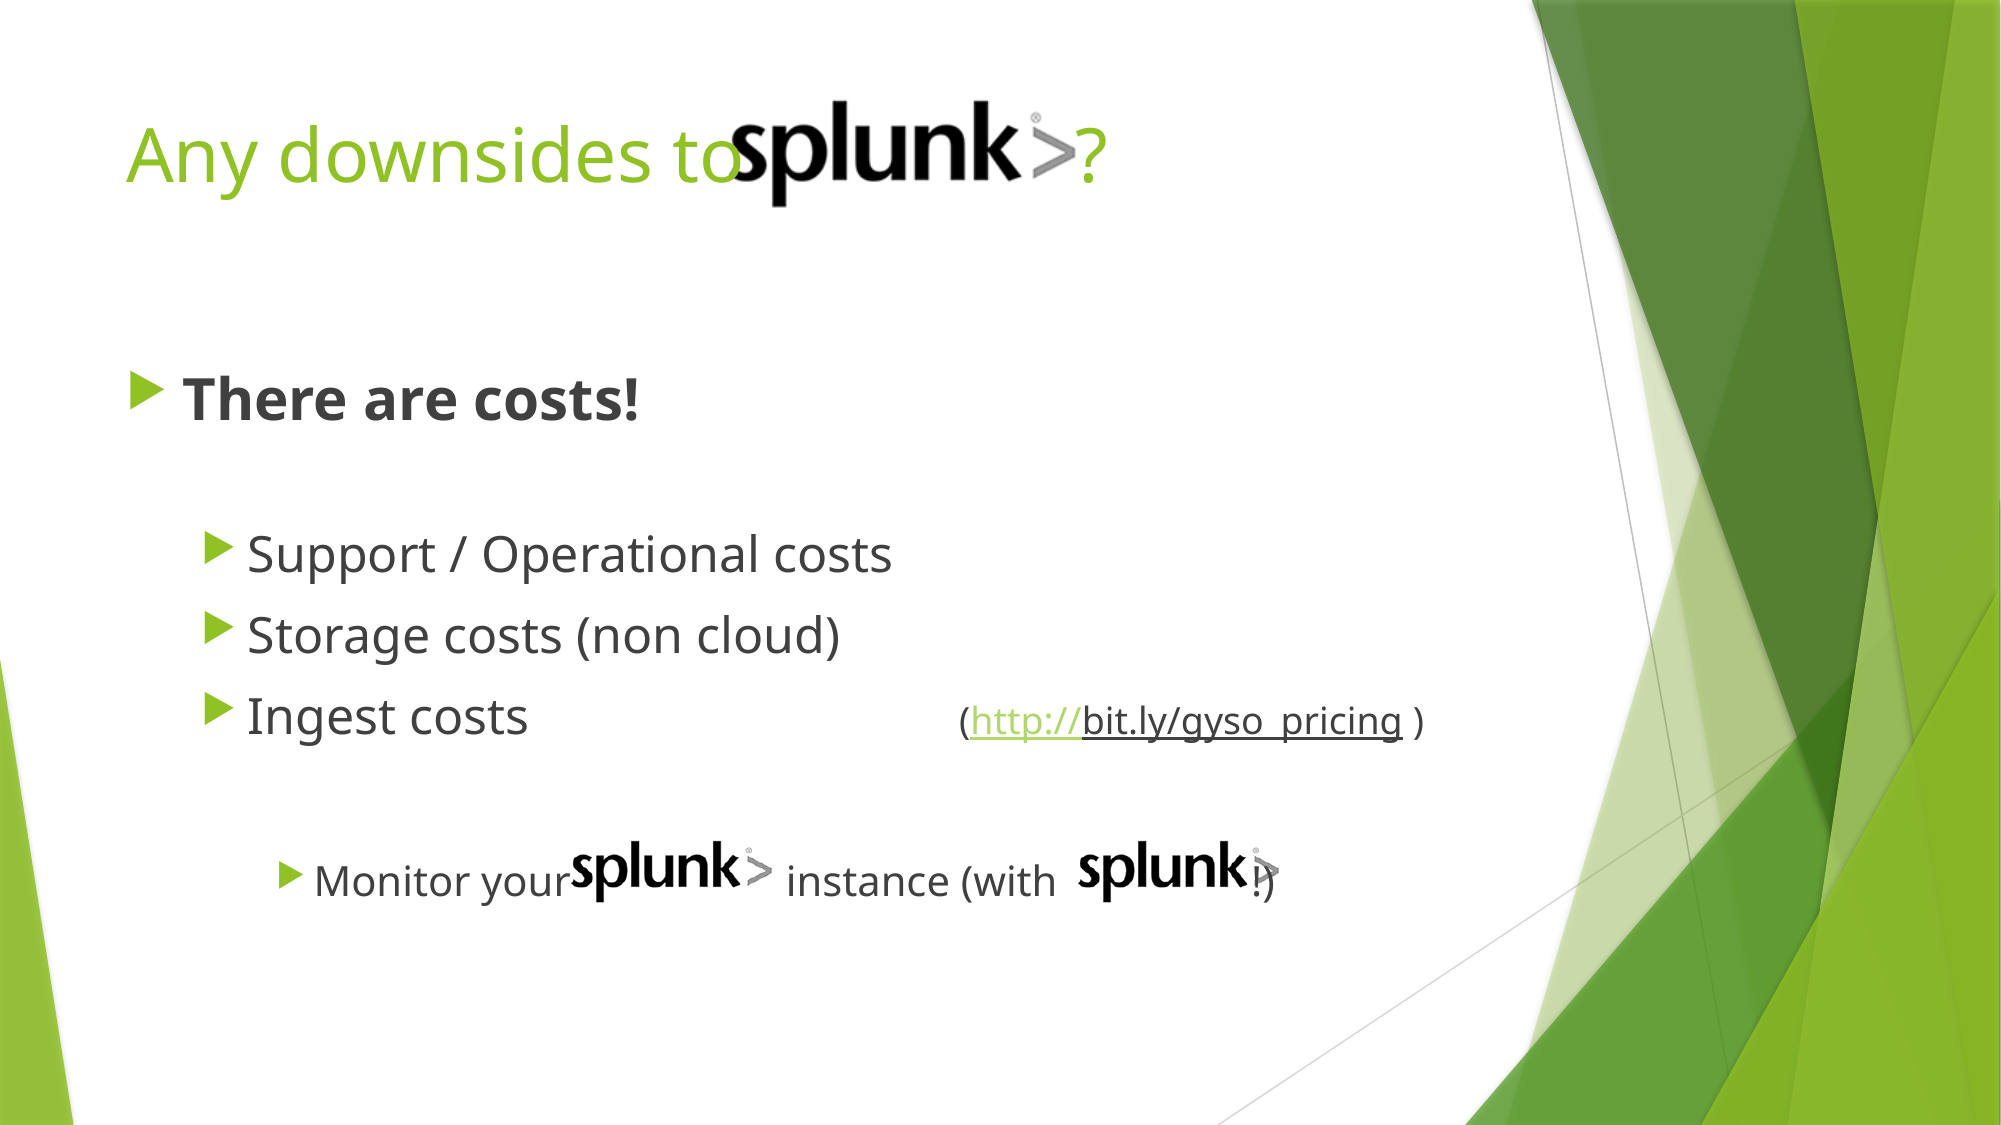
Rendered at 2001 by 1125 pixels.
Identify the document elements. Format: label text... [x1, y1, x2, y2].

title Any downsides to ? [111, 99, 1522, 317]
list There are costs! Support / Operational costs Storage costs (non cloud) Ingest costs (http://bit.ly/gyso_pricing ) Monitor your instance (with !) [111, 354, 1522, 992]
picture [674, 45, 1130, 261]
picture [1046, 807, 1311, 933]
picture [538, 807, 803, 933]
